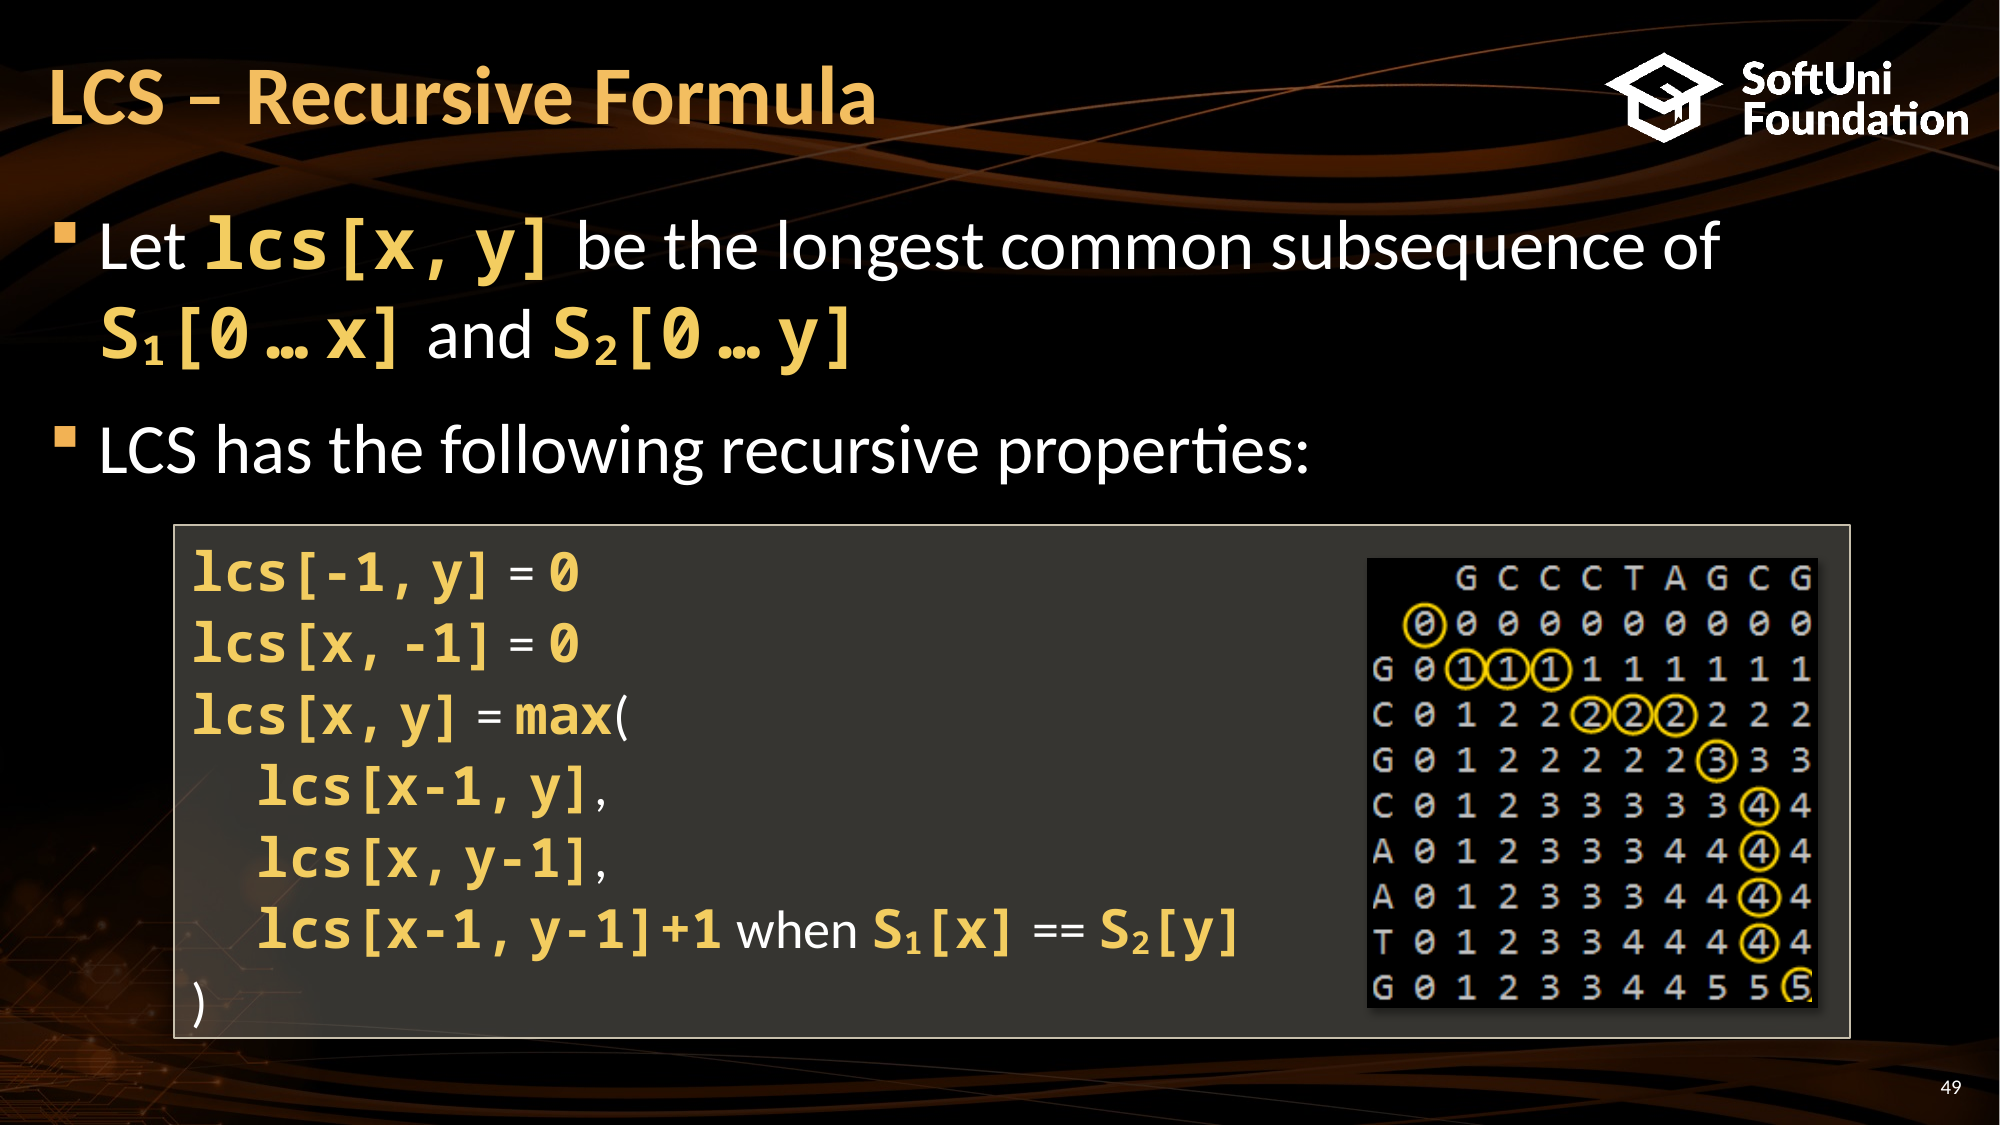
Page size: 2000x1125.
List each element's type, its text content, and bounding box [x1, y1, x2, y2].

text_box lcs[-1, y] = 0 lcs[x, -1] = 0 lcs[x, y] = max( lcs[x-1, y], lcs[x, y-1], lcs[x-1, y-1]+1 when S1[x] == S2[y] ) [174, 525, 1850, 1038]
text_box LCS – Recursive Formula [30, 6, 1602, 189]
text_box Let lcs[x, y] be the longest common subsequence of S1[0 … x] and S2[0 … y] LCS has the following recursive properties: [31, 188, 1968, 1103]
picture [0, 0, 2000, 1125]
